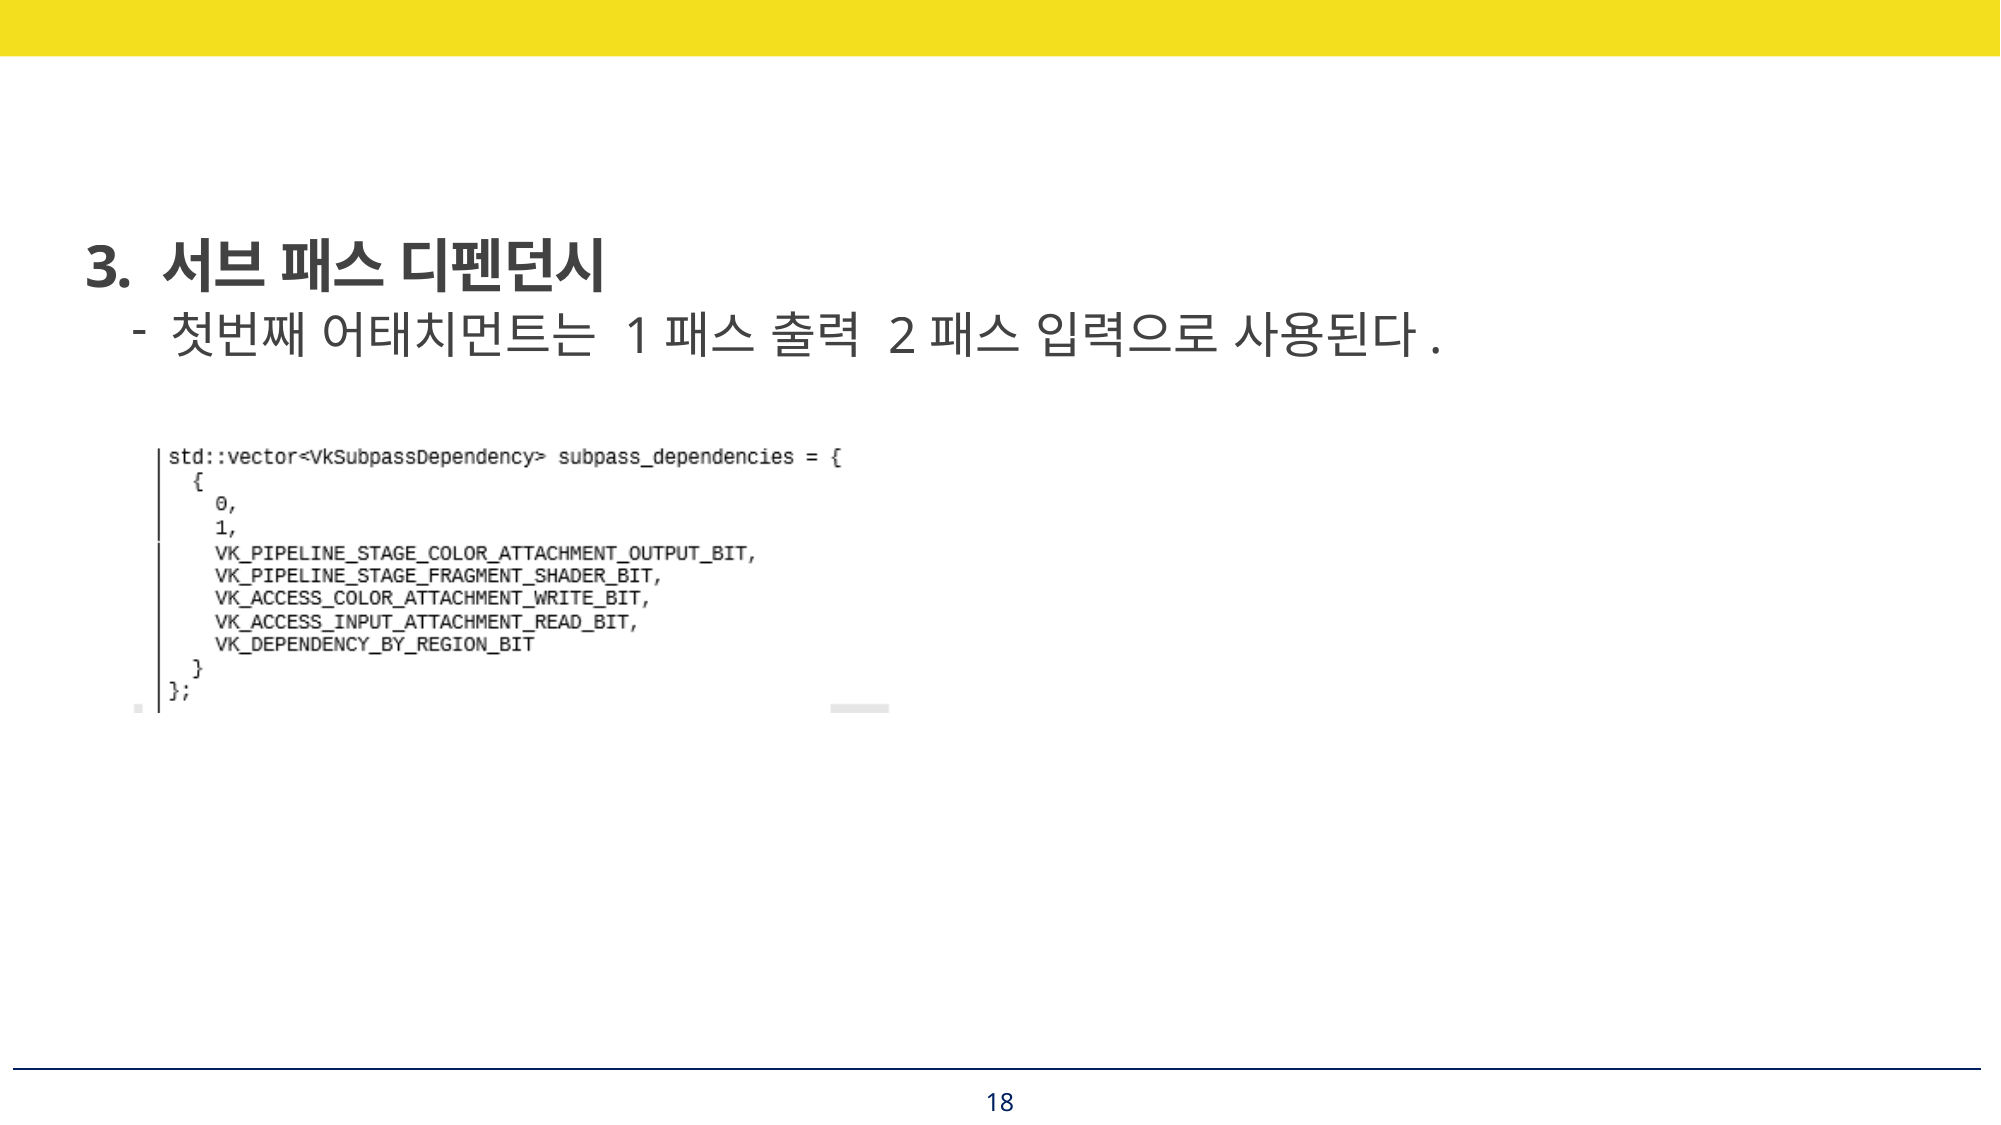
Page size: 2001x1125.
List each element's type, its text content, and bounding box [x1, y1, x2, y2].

slide_number 18 [916, 1078, 1084, 1125]
picture [118, 435, 891, 714]
list 3. 서브 패스 디펜던시 첫번째 어태치먼트는 1패스 출력 2패스 입력으로 사용된다. [85, 237, 1915, 1049]
